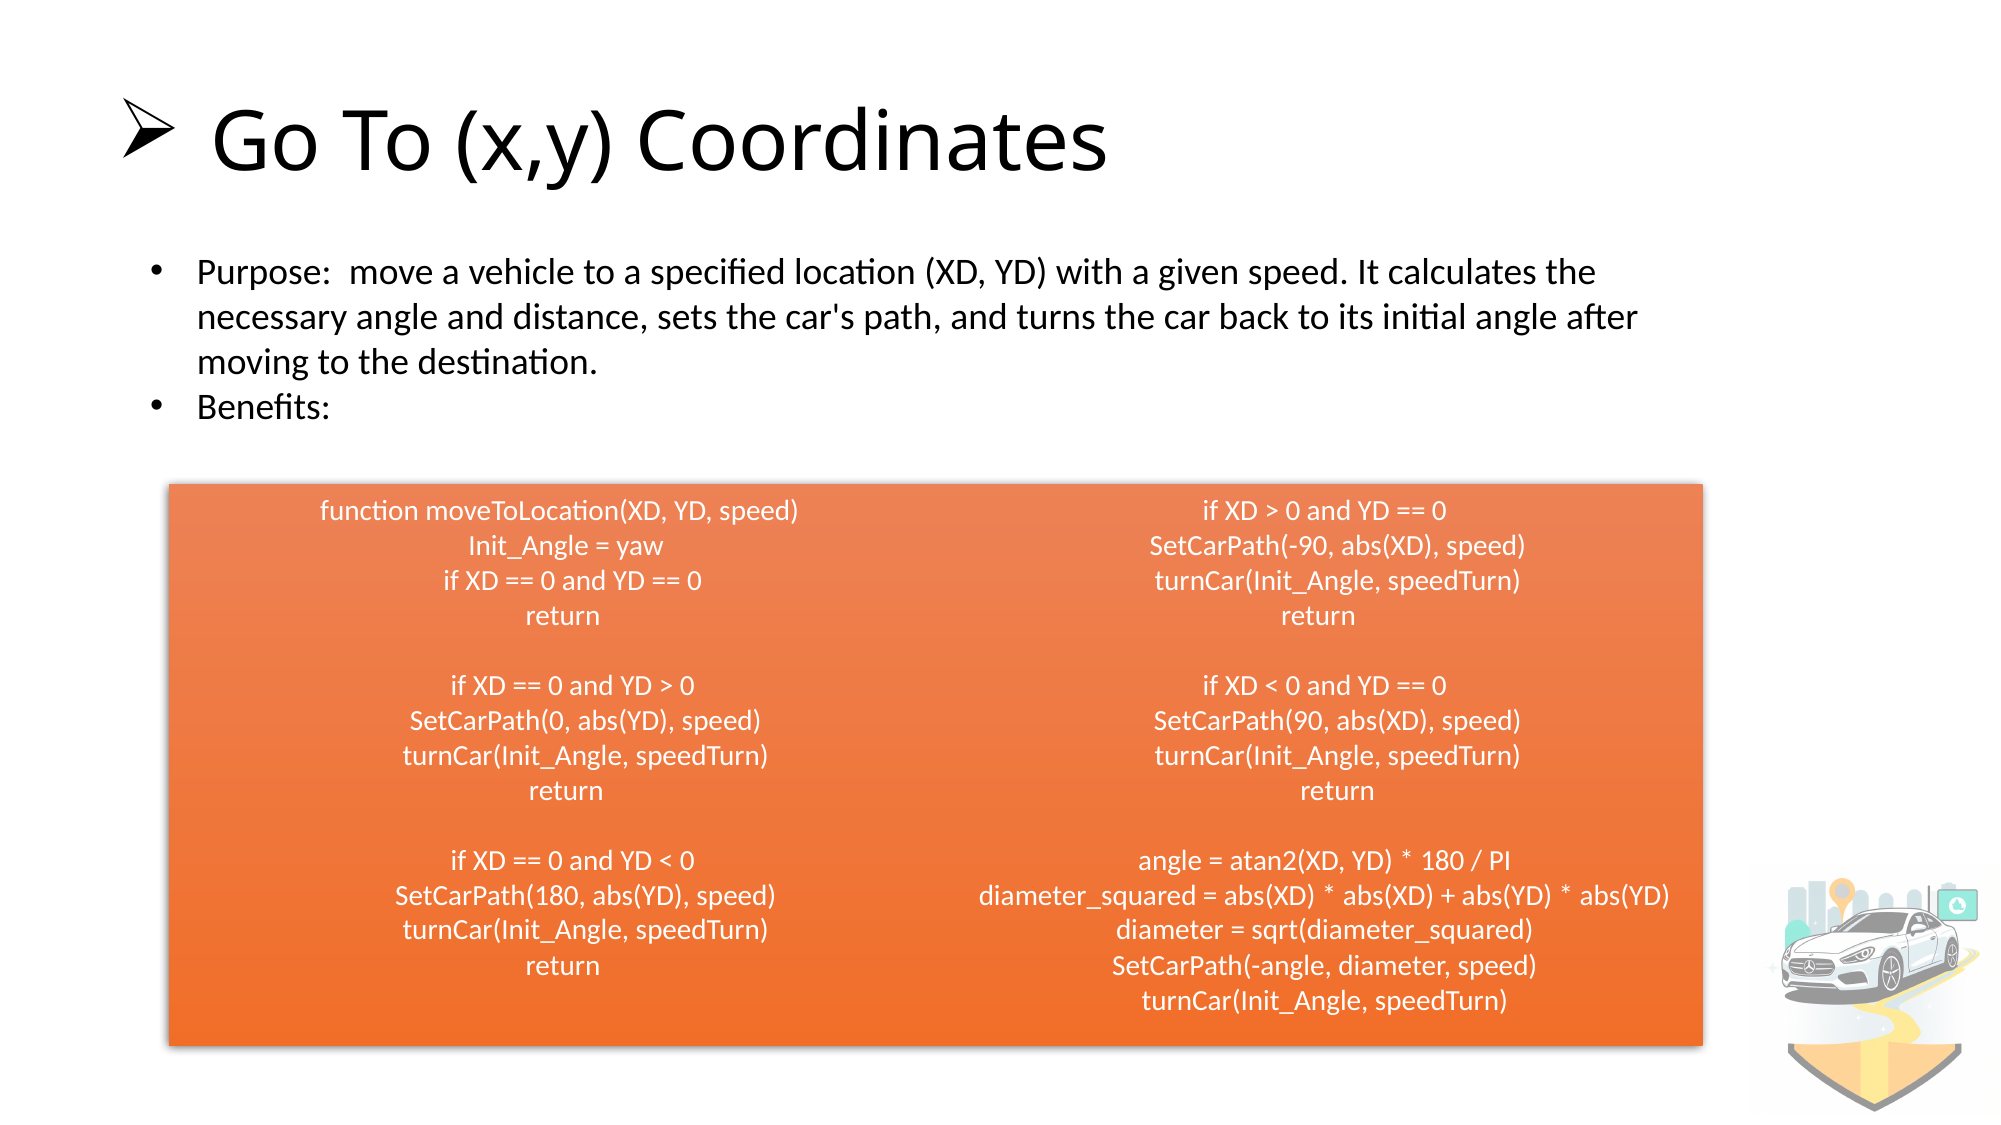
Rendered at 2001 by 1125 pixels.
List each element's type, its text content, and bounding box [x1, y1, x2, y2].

text_box Purpose: move a vehicle to a specified location (XD, YD) with a given speed. It calculates the necessary angle and distance, sets the car's path, and turns the car back to its initial angle after moving to the destination. Benefits: [60, 239, 1703, 458]
text_box function moveToLocation(XD, YD, speed) Init_Angle = yaw if XD == 0 and YD == 0 return if XD == 0 and YD > 0 SetCarPath(0, abs(YD), speed) turnCar(Init_Angle, speedTurn) return if XD == 0 and YD < 0 SetCarPath(180, abs(YD), speed) turnCar(Init_Angle, speedTurn) return if XD > 0 and YD == 0 SetCarPath(-90, abs(XD), speed) turnCar(Init_Angle, speedTurn) return if XD < 0 and YD == 0 SetCarPath(90, abs(XD), speed) turnCar(Init_Angle, speedTurn) return angle = atan2(XD, YD) * 180 / PI diameter_squared = abs(XD) * abs(XD) + abs(YD) * abs(YD) diameter = sqrt(diameter_squared) SetCarPath(-angle, diameter, speed) turnCar(Init_Angle, speedTurn) [169, 484, 1703, 1046]
title Go To (x,y) Coordinates [101, 34, 1827, 253]
picture [1748, 864, 2000, 1115]
